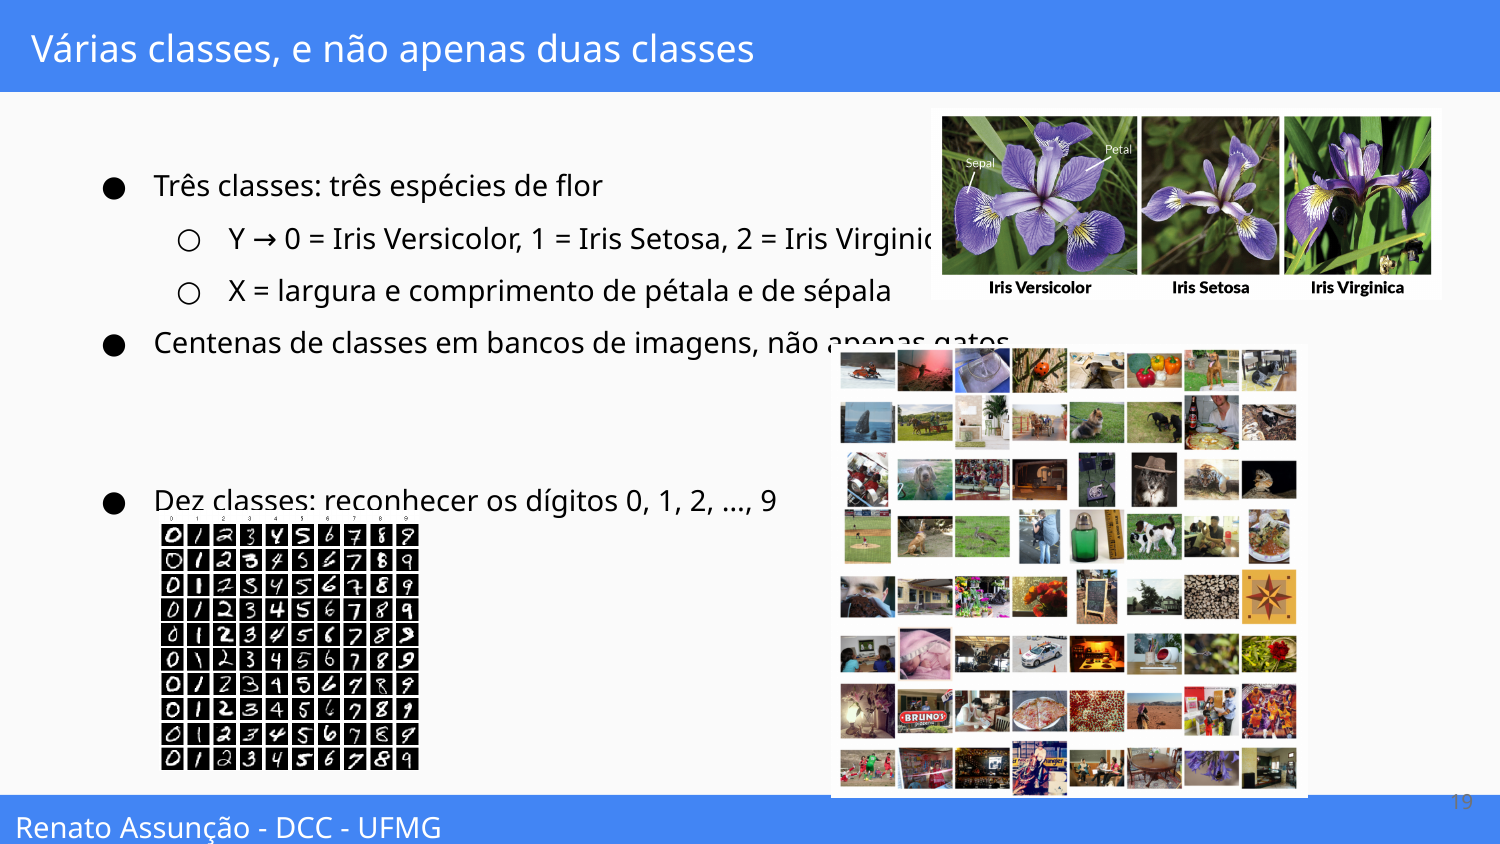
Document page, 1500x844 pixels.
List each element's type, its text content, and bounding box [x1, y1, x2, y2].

picture [159, 509, 421, 771]
picture [931, 108, 1442, 300]
title Várias classes, e não apenas duas classes [16, 2, 1464, 94]
text_box Três classes: três espécies de flor Y → 0 = Iris Versicolor, 1 = Iris Setosa, 2 = Iris Virginica X = largura e comprimento de pétala e de sépala Centenas de classes em bancos de imagens, não apenas gatos Dez classes: reconhecer os dígitos 0, 1, 2, …, 9 [63, 135, 1452, 762]
picture [831, 344, 1308, 799]
slide_number ‹#› [1398, 770, 1489, 835]
